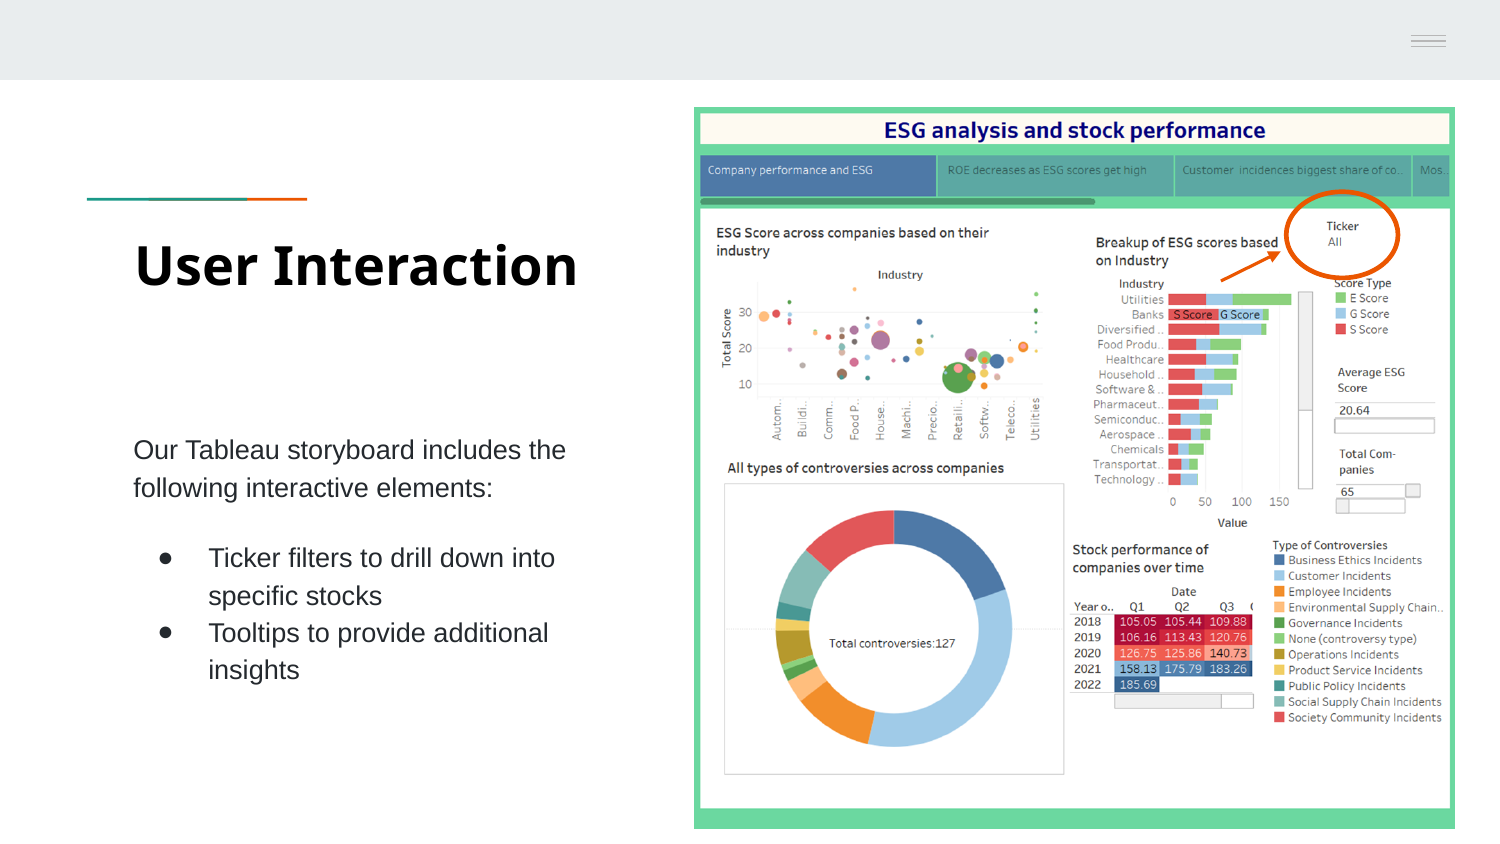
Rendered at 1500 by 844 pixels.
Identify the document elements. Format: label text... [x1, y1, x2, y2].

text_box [1220, 251, 1281, 282]
list Our Tableau storyboard includes the following interactive elements: Ticker filters to drill down into specific stocks Tooltips to provide additional insights [118, 412, 627, 787]
picture [694, 107, 1456, 830]
title User Interaction [119, 216, 689, 386]
